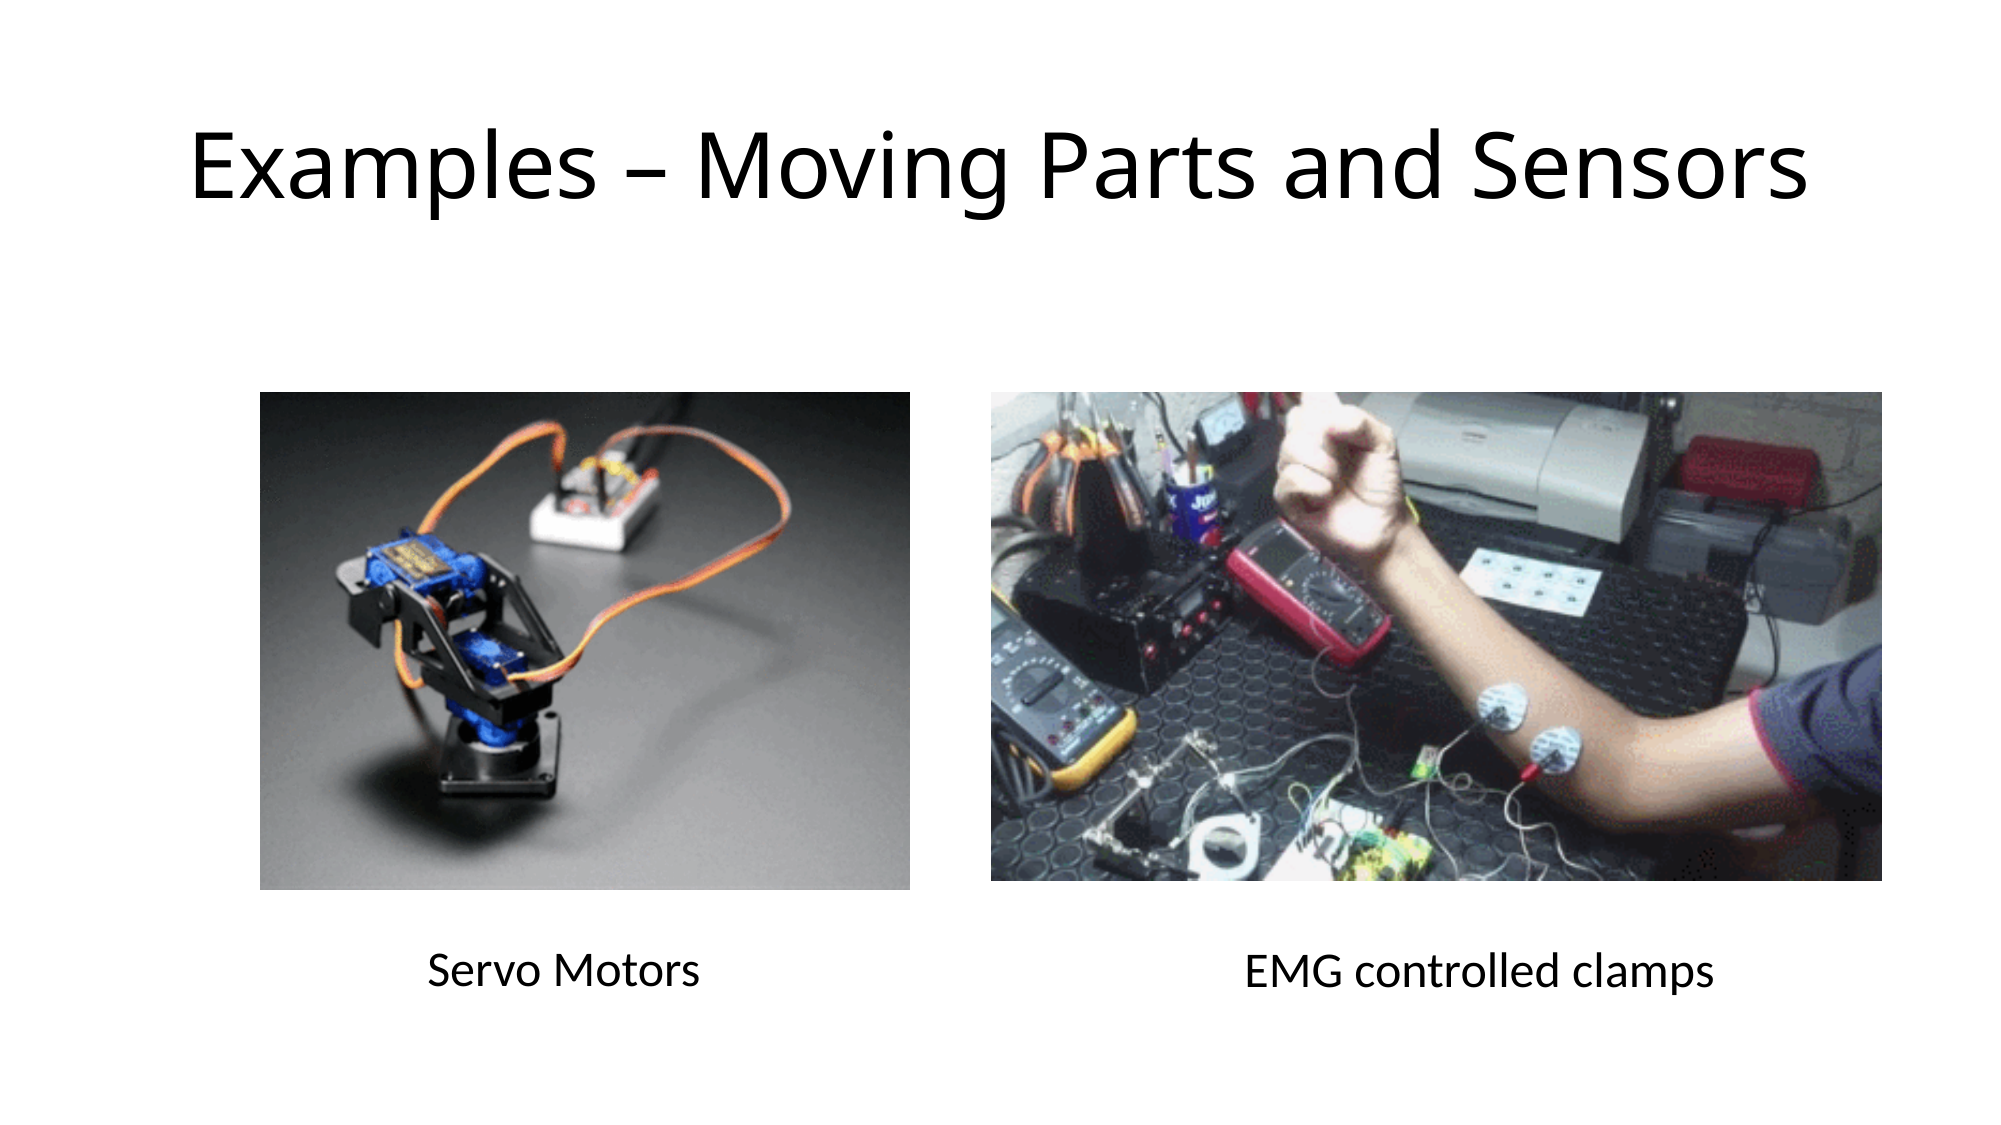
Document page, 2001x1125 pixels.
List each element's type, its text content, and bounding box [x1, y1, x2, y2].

title Examples – Moving Parts and Sensors [137, 59, 1863, 278]
picture [260, 392, 910, 890]
text_box EMG controlled clamps [1229, 929, 1737, 1005]
picture [991, 392, 1882, 881]
text_box Servo Motors [412, 928, 758, 1004]
